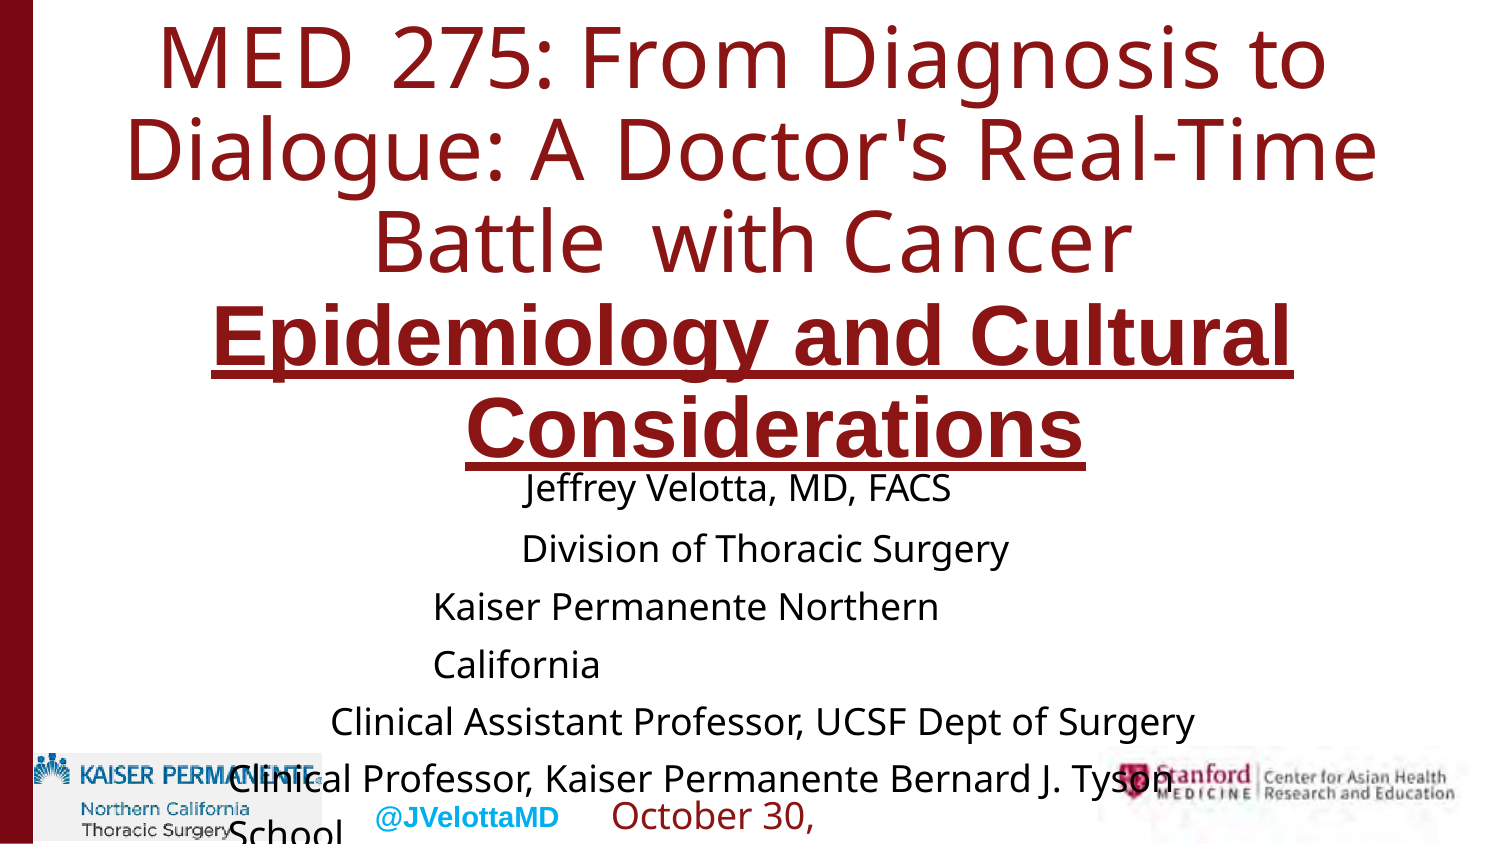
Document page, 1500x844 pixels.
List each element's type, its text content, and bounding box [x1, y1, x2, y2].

picture [1296, 746, 1483, 844]
text_box October 30, 2024 [608, 789, 903, 844]
text_box @JVelottaMD [372, 795, 565, 834]
title MED 275: From Diagnosis to Dialogue: A Doctor's Real-Time Battle with Cancer [32, 0, 1473, 290]
picture [34, 752, 322, 841]
text_box Epidemiology and Cultural Considerations Jeffrey Velotta, MD, FACS Division of Thoracic Surgery Kaiser Permanente Northern California Clinical Assistant Professor, UCSF Dept of Surgery Clinical Professor, Kaiser Permanente Bernard J. Tyson School of Medicine, Dept of Clinical Science [209, 275, 1296, 844]
